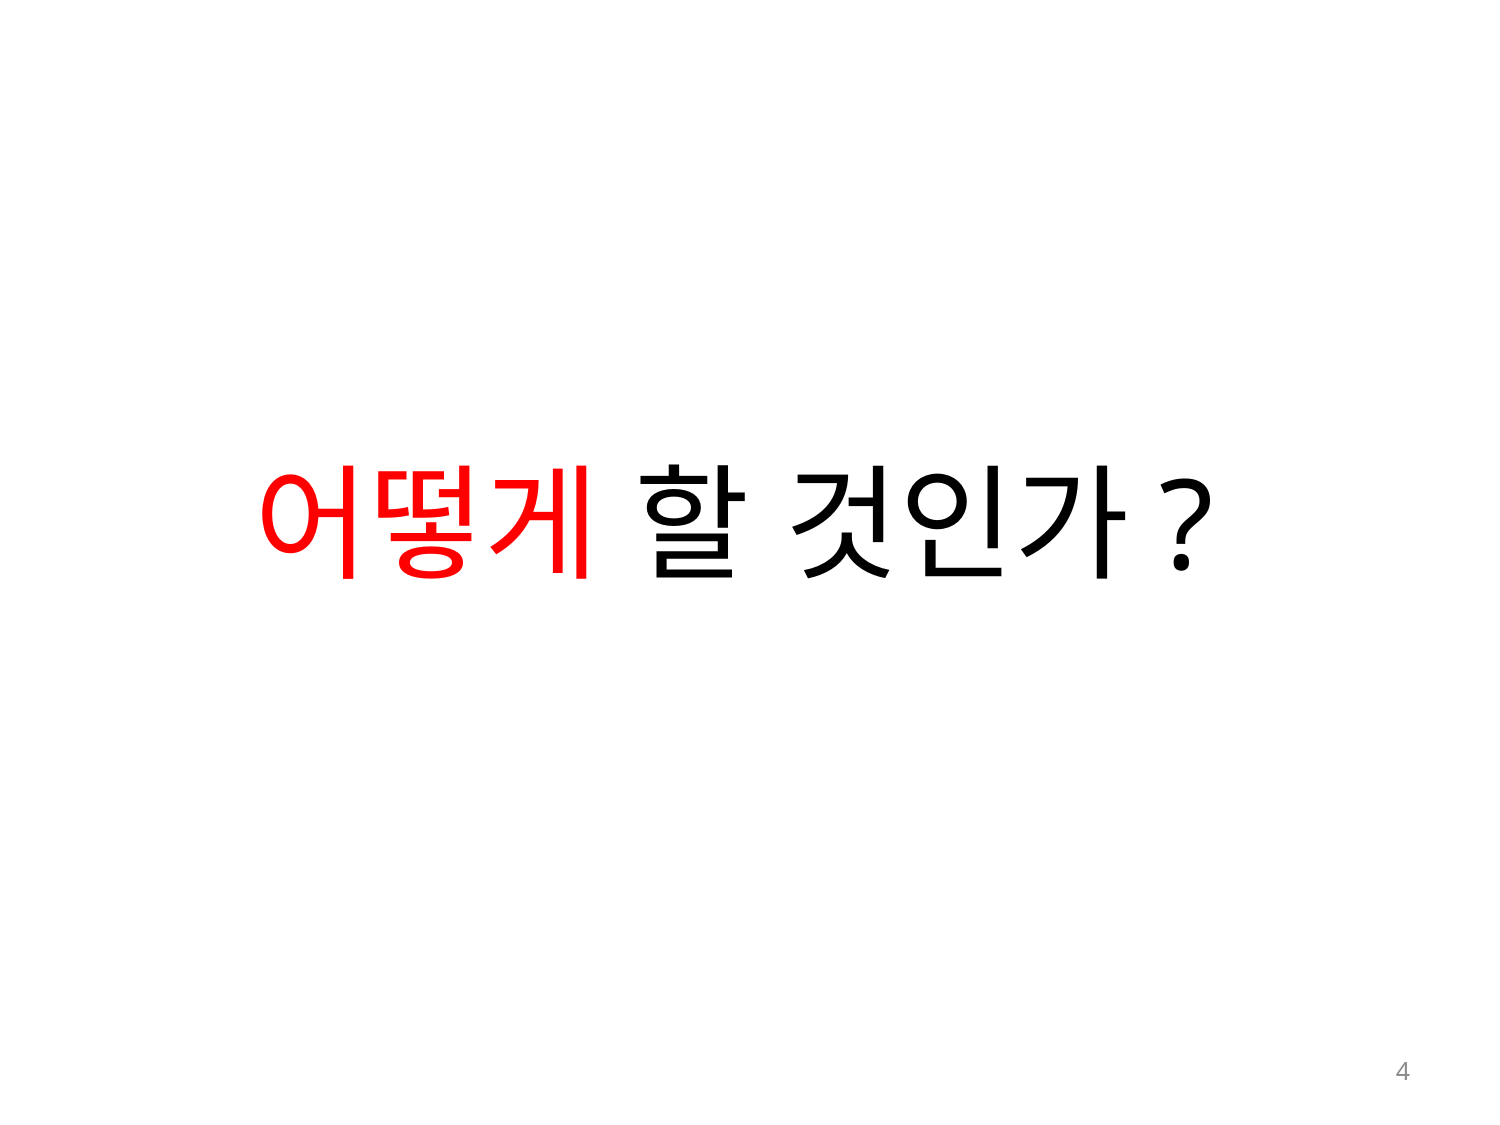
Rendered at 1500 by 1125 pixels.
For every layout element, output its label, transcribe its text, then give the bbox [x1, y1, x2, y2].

title 어떻게 할 것인가? [112, 160, 1388, 878]
slide_number 4 [1074, 1042, 1425, 1103]
